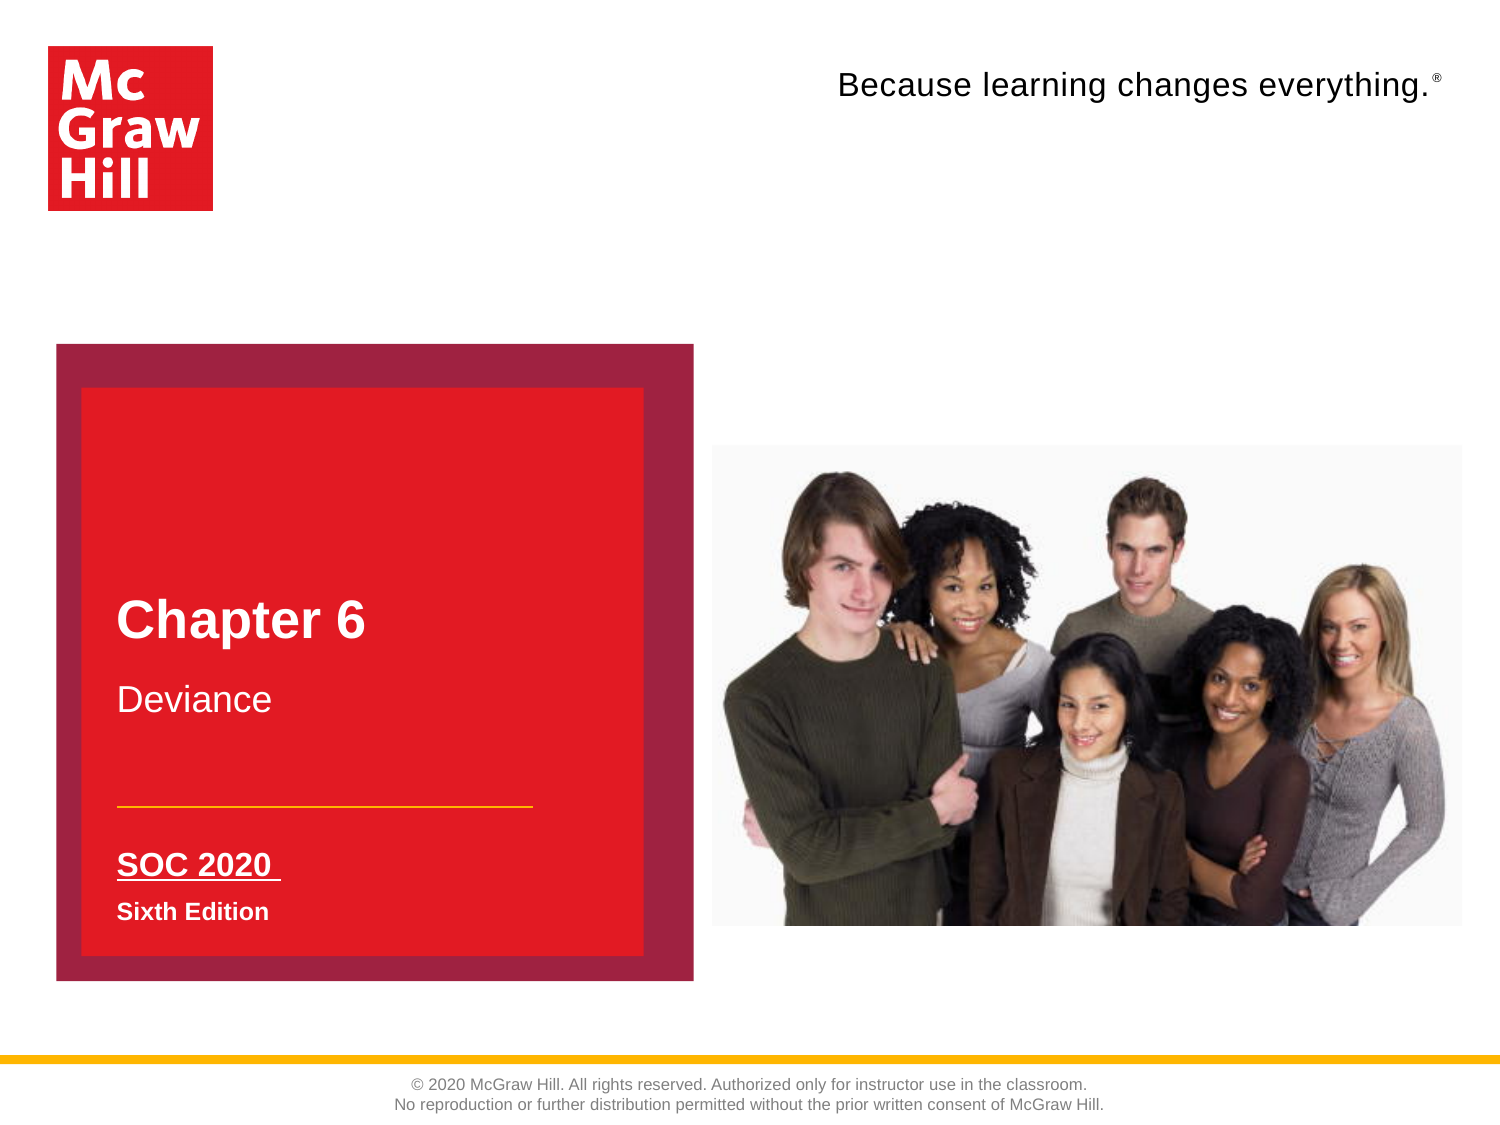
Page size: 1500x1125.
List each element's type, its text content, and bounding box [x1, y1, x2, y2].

picture [48, 46, 213, 211]
footer © 2020 McGraw Hill. All rights reserved. Authorized only for instructor use in the classroom. No reproduction or further distribution permitted without the prior written consent of McGraw Hill. [0, 1062, 1500, 1125]
picture [712, 413, 1463, 926]
title Chapter 6 [101, 427, 600, 657]
list SOC 2020 Sixth Edition [101, 836, 602, 930]
subtitle Deviance [101, 667, 600, 800]
